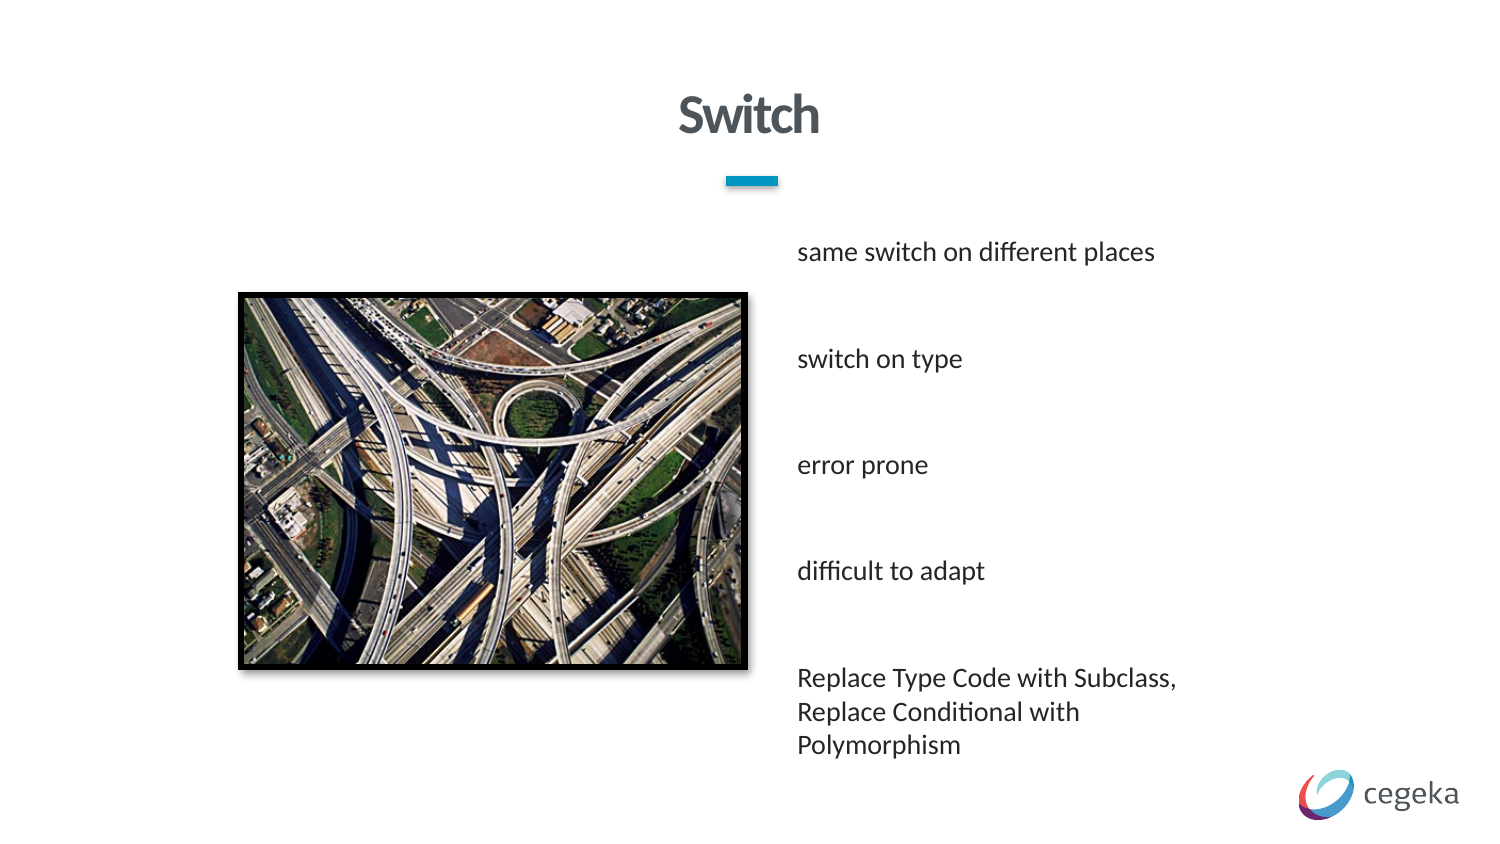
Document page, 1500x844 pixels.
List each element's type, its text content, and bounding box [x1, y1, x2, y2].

text_box error prone [782, 439, 1159, 537]
text_box same switch on different places [782, 226, 1372, 324]
text_box switch on type [782, 332, 1249, 430]
picture [1299, 765, 1477, 829]
text_box difficult to adapt [782, 545, 1159, 643]
title Switch [64, 32, 1436, 152]
picture [243, 298, 742, 665]
text_box Replace Type Code with Subclass, Replace Conditional with Polymorphism [782, 651, 1241, 829]
